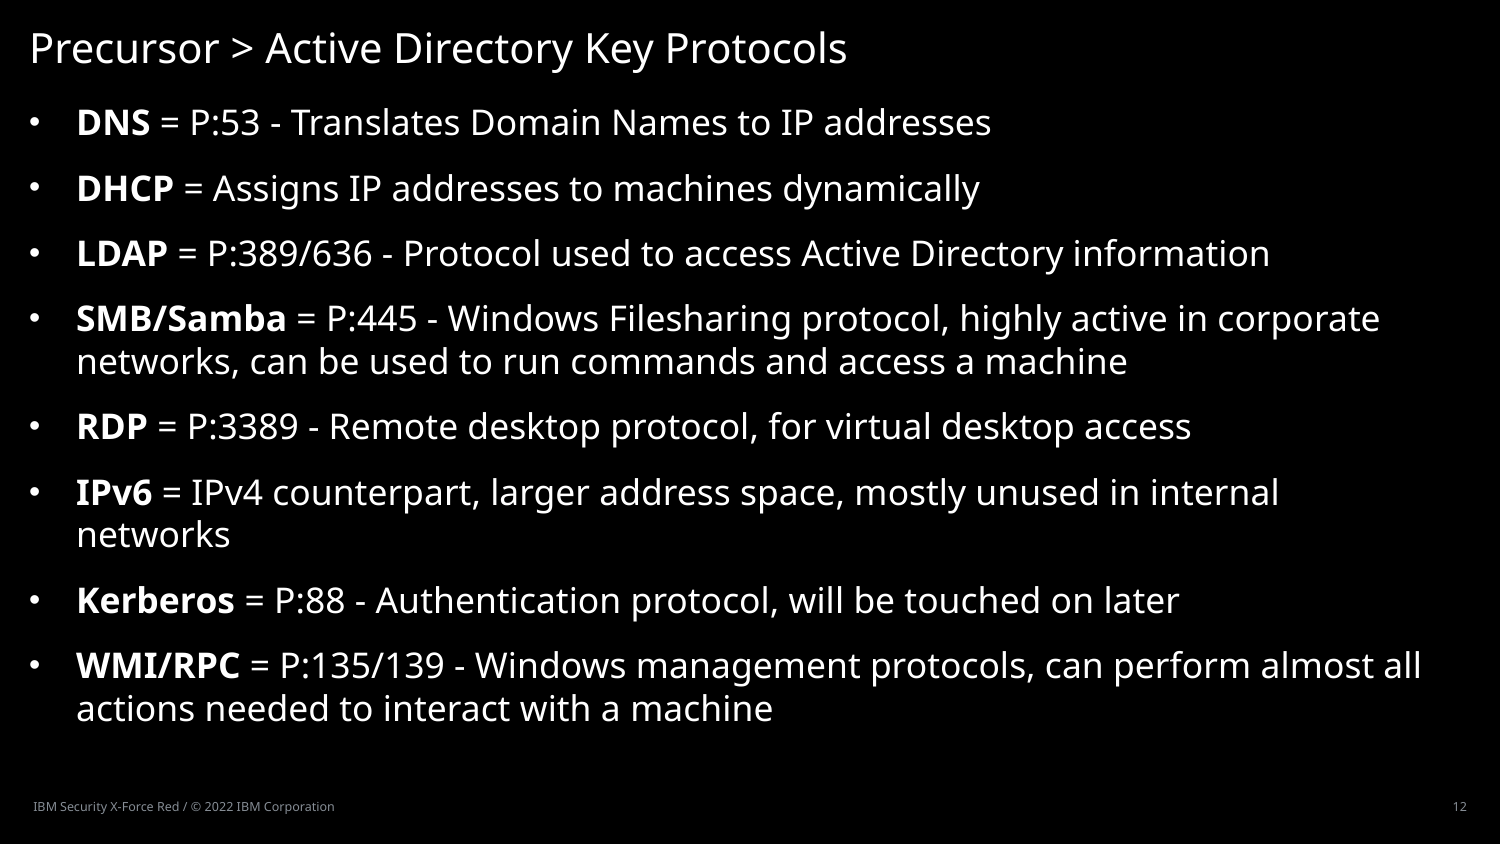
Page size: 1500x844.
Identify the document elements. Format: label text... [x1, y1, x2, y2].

title Precursor > Active Directory Key Protocols [29, 27, 1370, 76]
list DNS = P:53 - Translates Domain Names to IP addresses DHCP = Assigns IP addresses to machines dynamically LDAP = P:389/636 - Protocol used to access Active Directory information SMB/Samba = P:445 - Windows Filesharing protocol, highly active in corporate networks, can be used to run commands and access a machine RDP = P:3389 - Remote desktop protocol, for virtual desktop access IPv6 = IPv4 counterpart, larger address space, mostly unused in internal networks Kerberos = P:88 - Authentication protocol, will be touched on later WMI/RPC = P:135/139 - Windows management protocols, can perform almost all actions needed to interact with a machine [29, 100, 1437, 637]
slide_number 12 [1369, 793, 1467, 821]
footer IBM Security X-Force Red / © 2022 IBM Corporation [33, 793, 716, 821]
